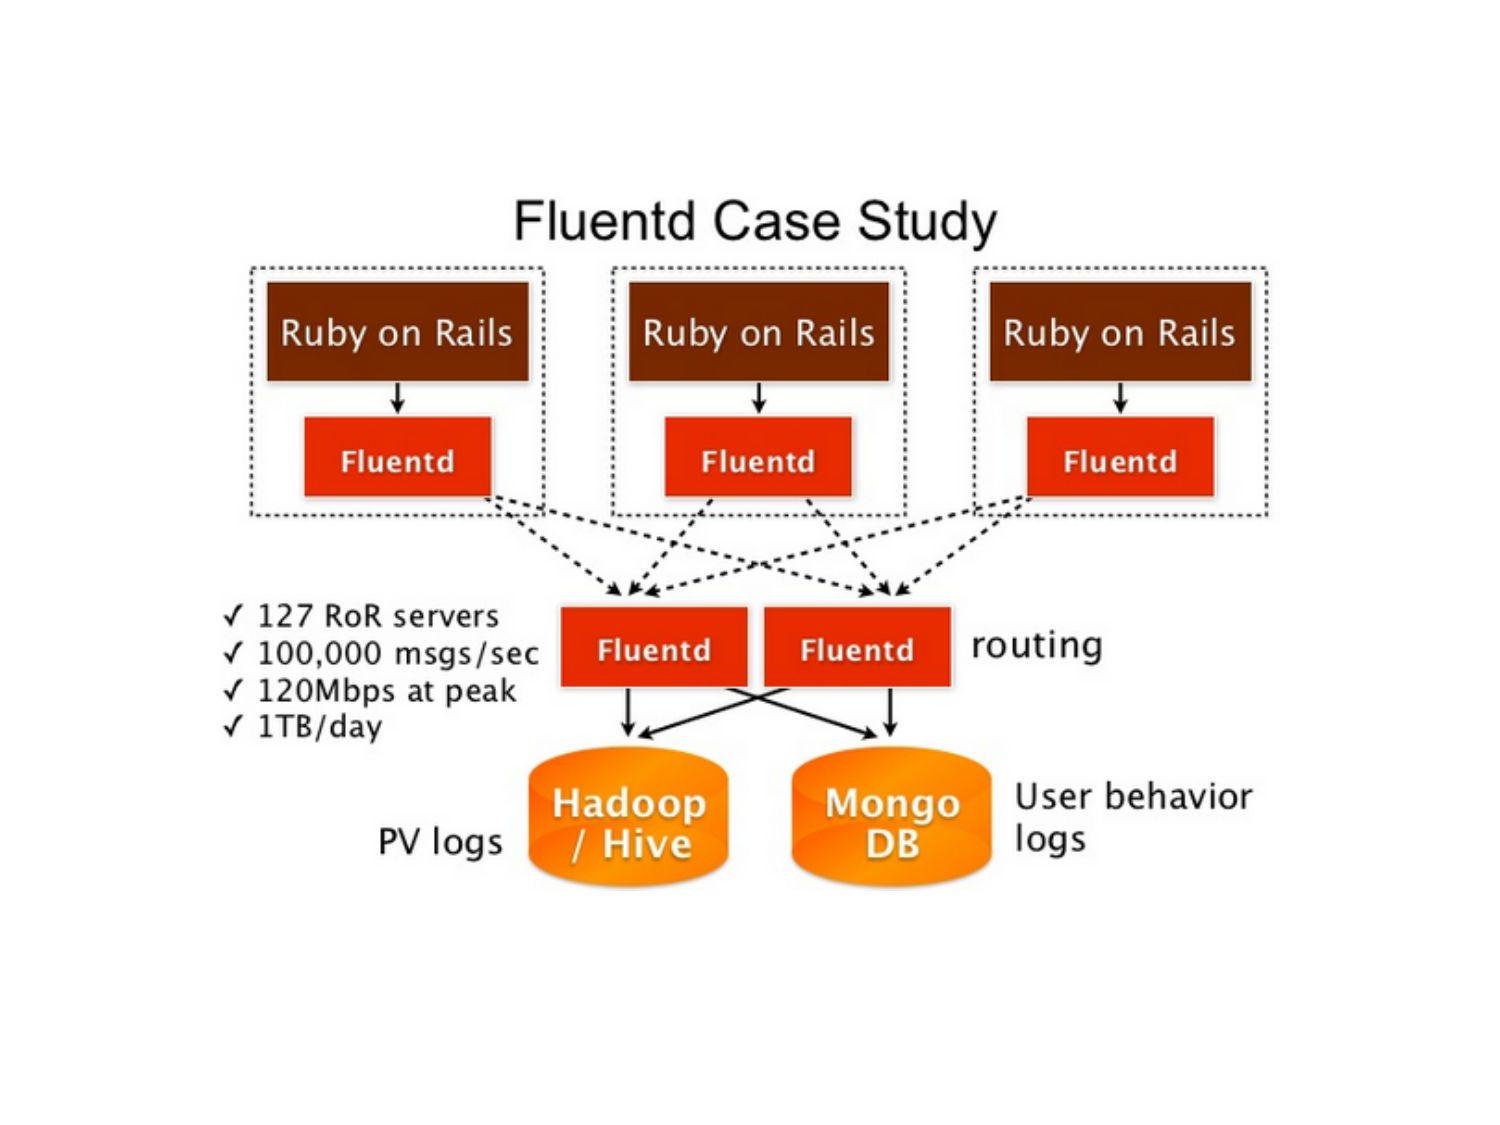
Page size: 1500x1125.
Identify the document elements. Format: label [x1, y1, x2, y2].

picture [218, 195, 1280, 892]
